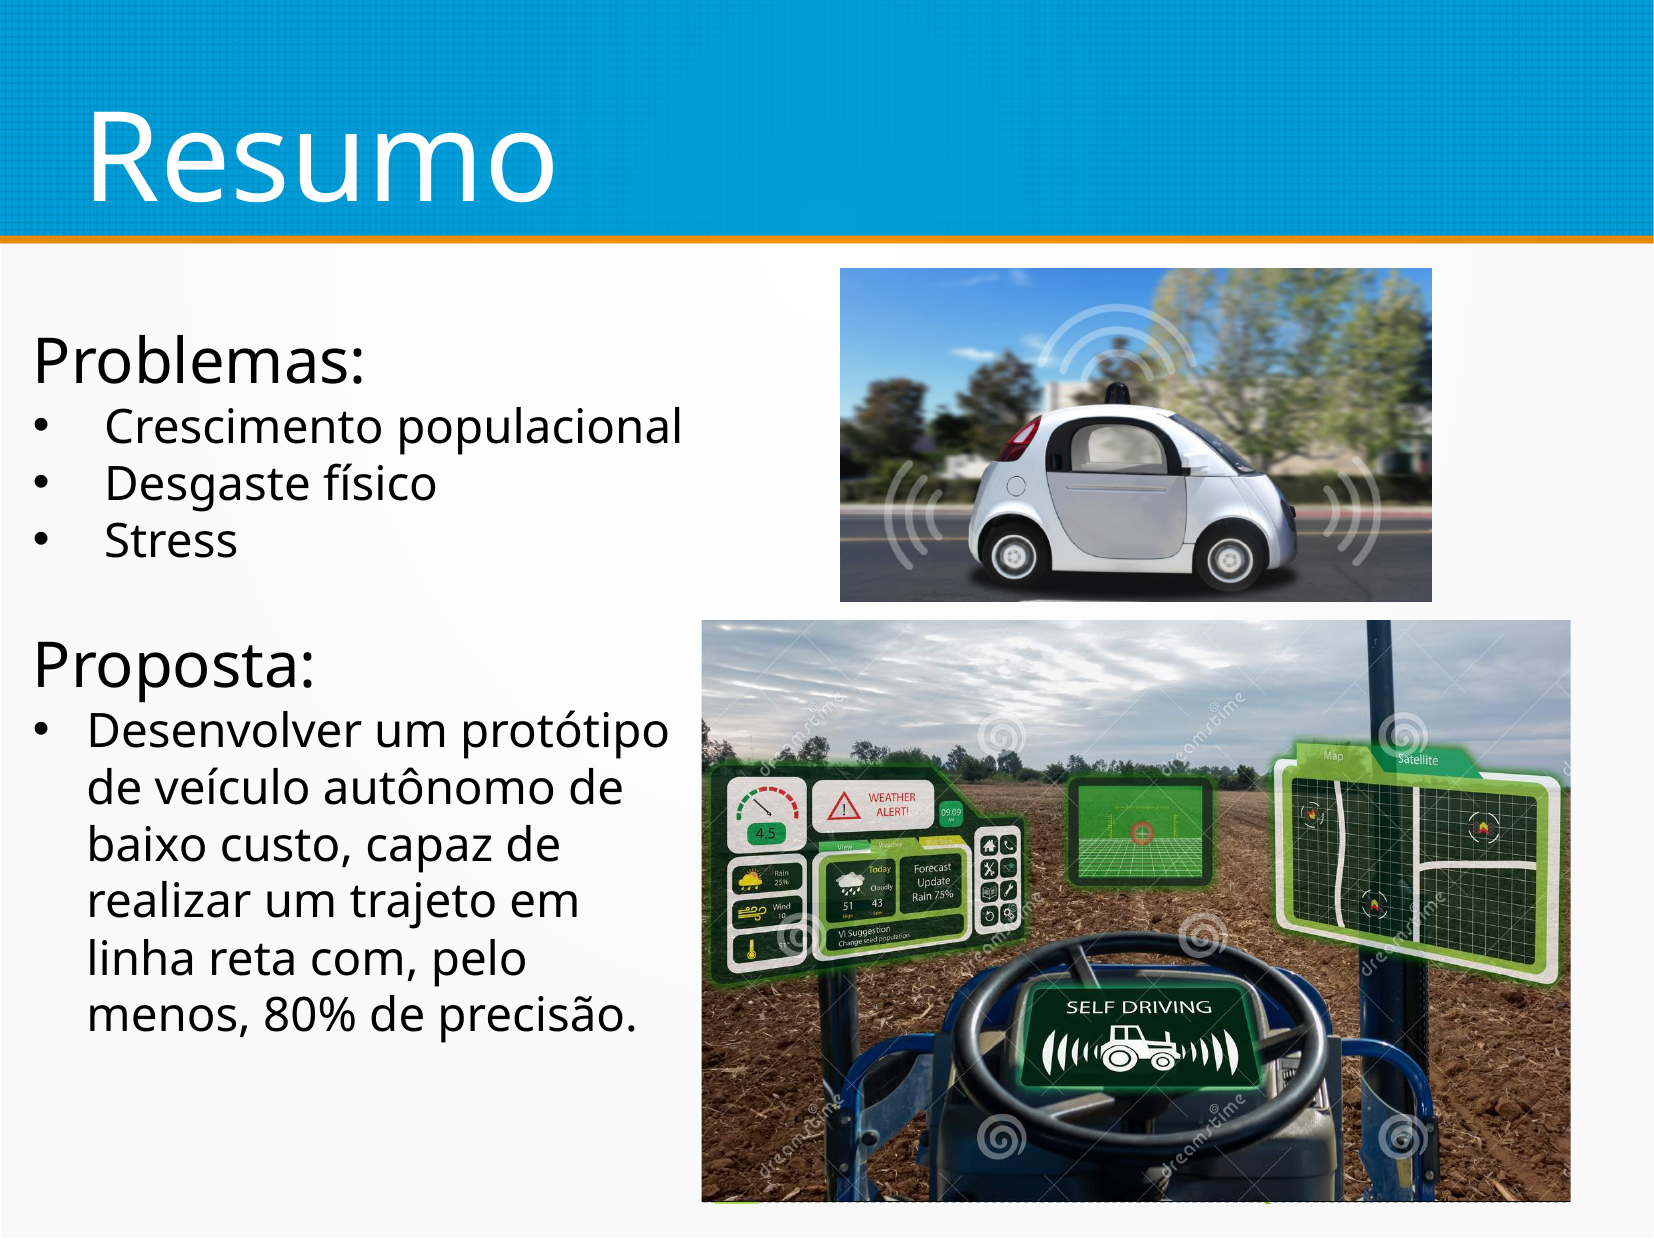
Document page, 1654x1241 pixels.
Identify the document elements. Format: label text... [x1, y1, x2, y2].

text_box Problemas: Crescimento populacional Desgaste físico Stress Proposta: Desenvolver um protótipo de veículo autônomo de baixo custo, capaz de realizar um trajeto em linha reta com, pelo menos, 80% de precisão. [33, 320, 701, 1129]
picture [0, 236, 1654, 1241]
text_box Resumo [82, 19, 1571, 227]
